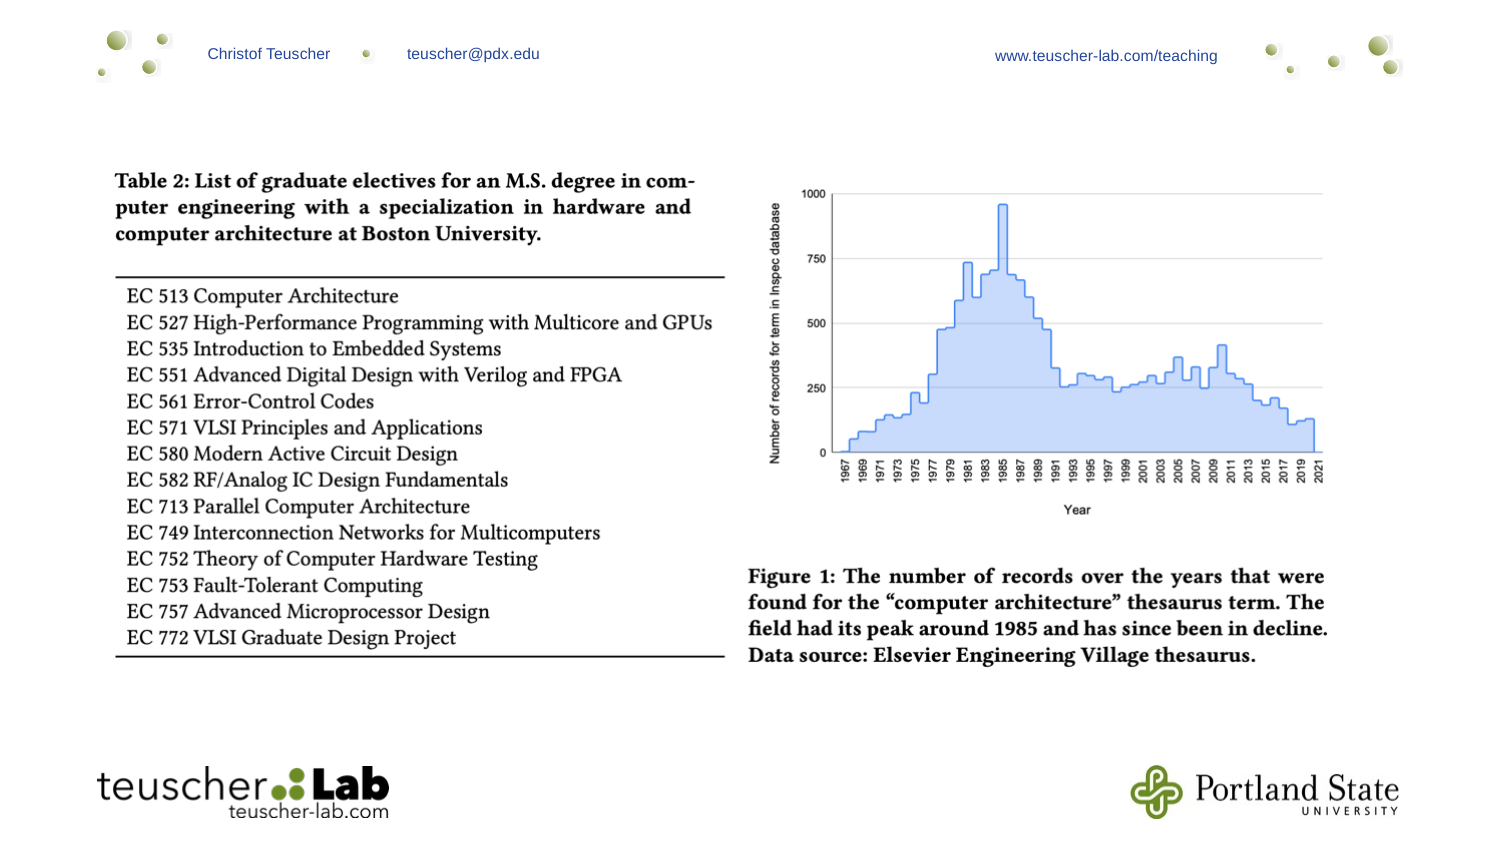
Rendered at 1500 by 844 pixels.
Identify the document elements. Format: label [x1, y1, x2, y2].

picture [1130, 765, 1399, 819]
picture [98, 150, 1374, 694]
picture [97, 766, 389, 818]
